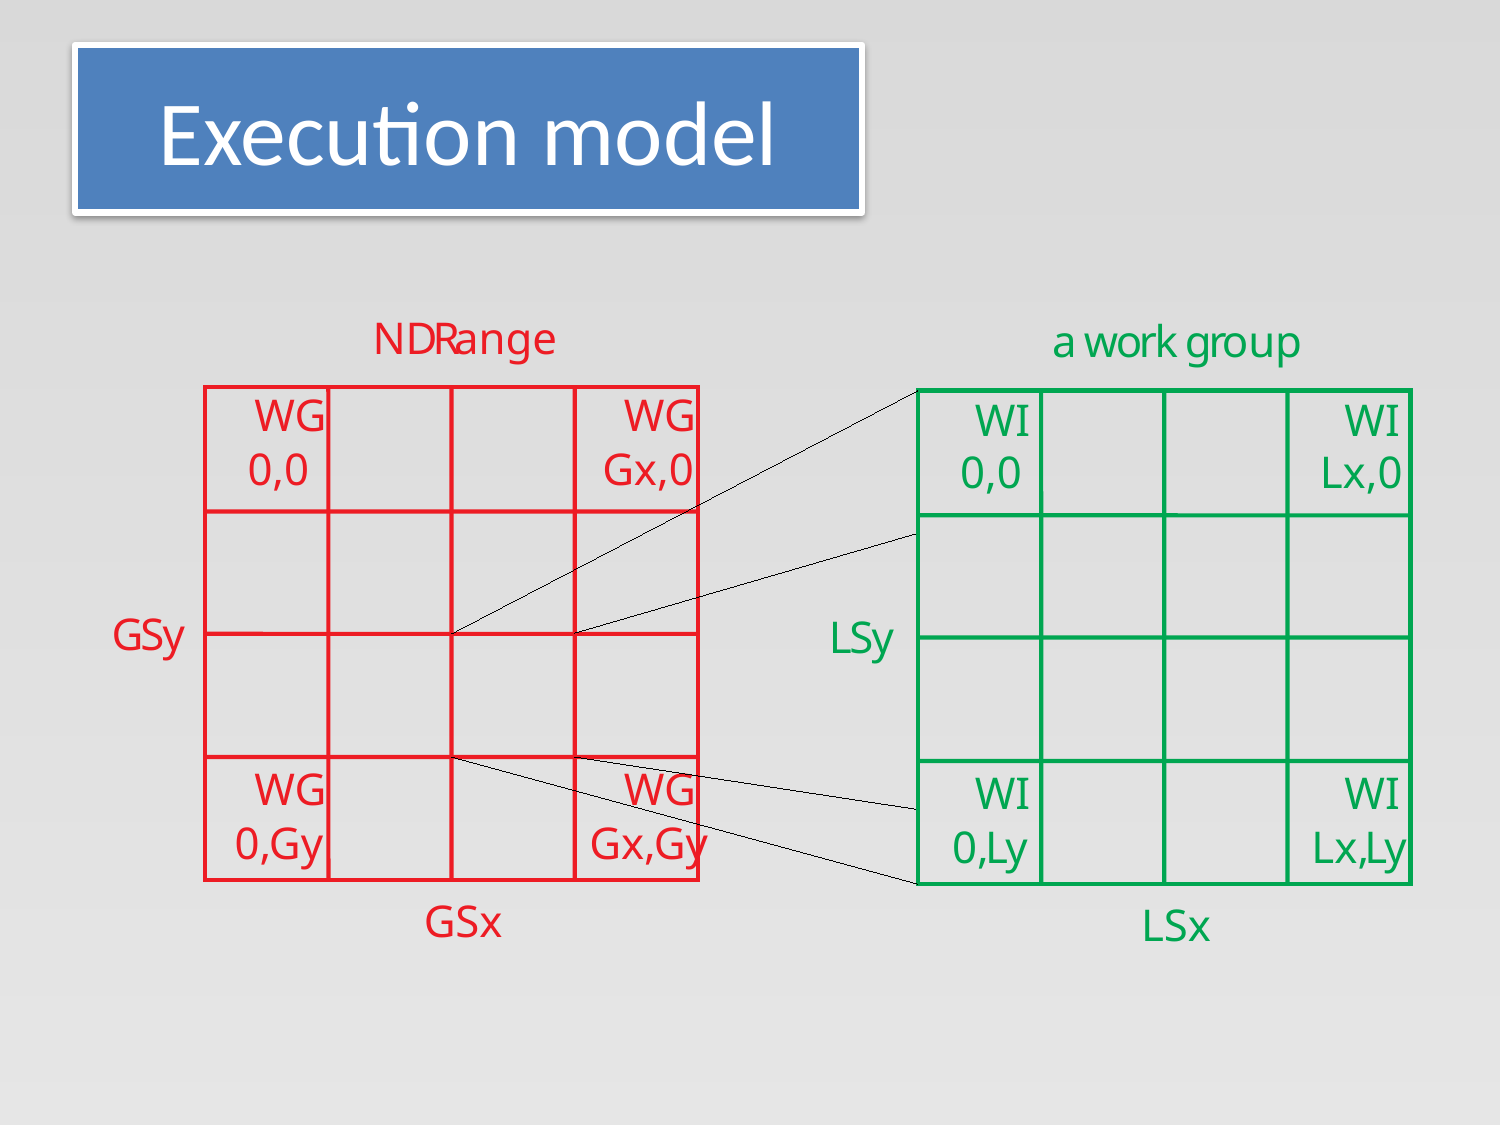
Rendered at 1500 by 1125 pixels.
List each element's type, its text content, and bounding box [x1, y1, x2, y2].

title Execution model [72, 42, 865, 216]
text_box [101, 310, 1420, 965]
